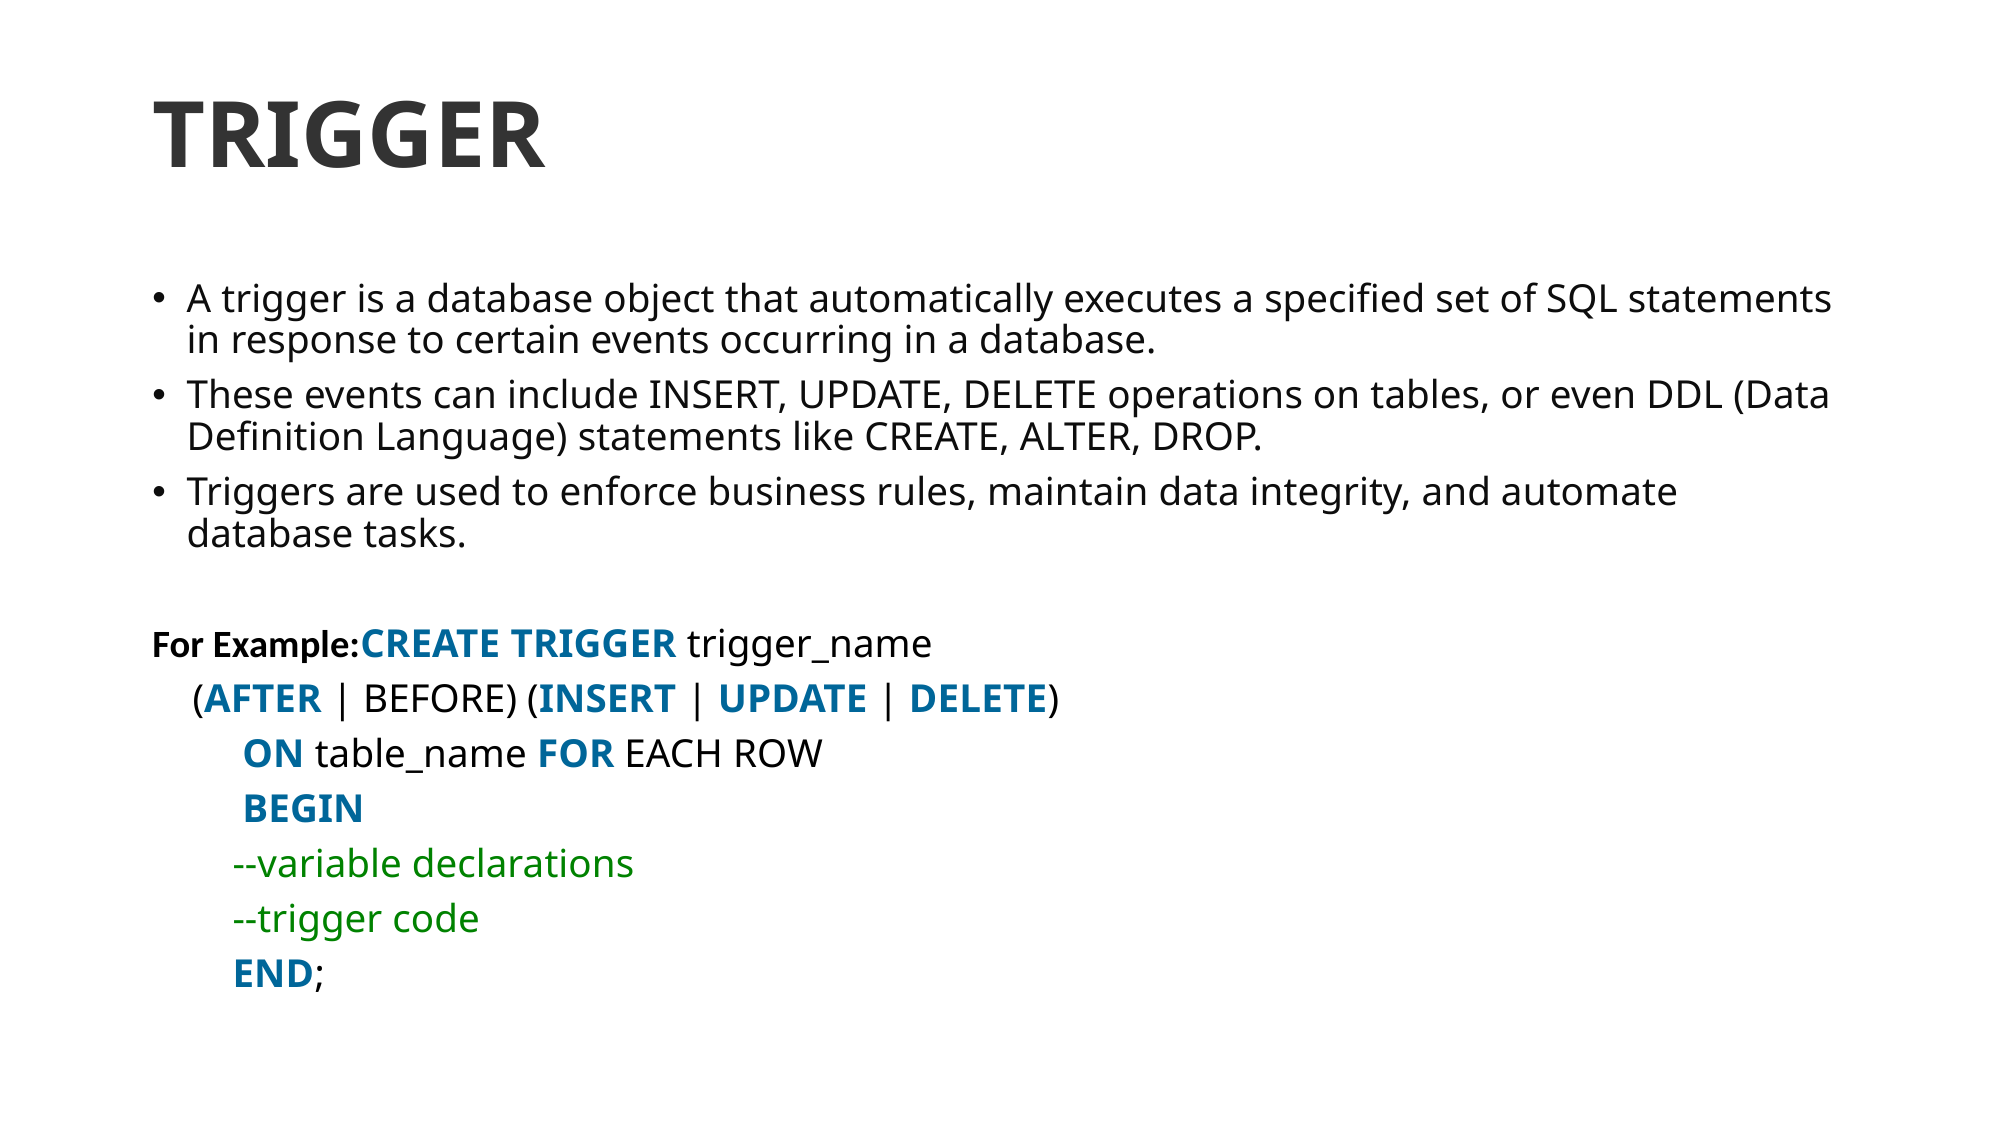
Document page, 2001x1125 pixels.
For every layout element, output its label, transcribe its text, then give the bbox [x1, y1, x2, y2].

title TRIGGER [137, 59, 1863, 216]
list A trigger is a database object that automatically executes a specified set of SQL statements in response to certain events occurring in a database. These events can include INSERT, UPDATE, DELETE operations on tables, or even DDL (Data Definition Language) statements like CREATE, ALTER, DROP. Triggers are used to enforce business rules, maintain data integrity, and automate database tasks. For Example:CREATE TRIGGER trigger_name (AFTER | BEFORE) (INSERT | UPDATE | DELETE) ON table_name FOR EACH ROW BEGIN --variable declarations --trigger code END; [137, 271, 1863, 1014]
